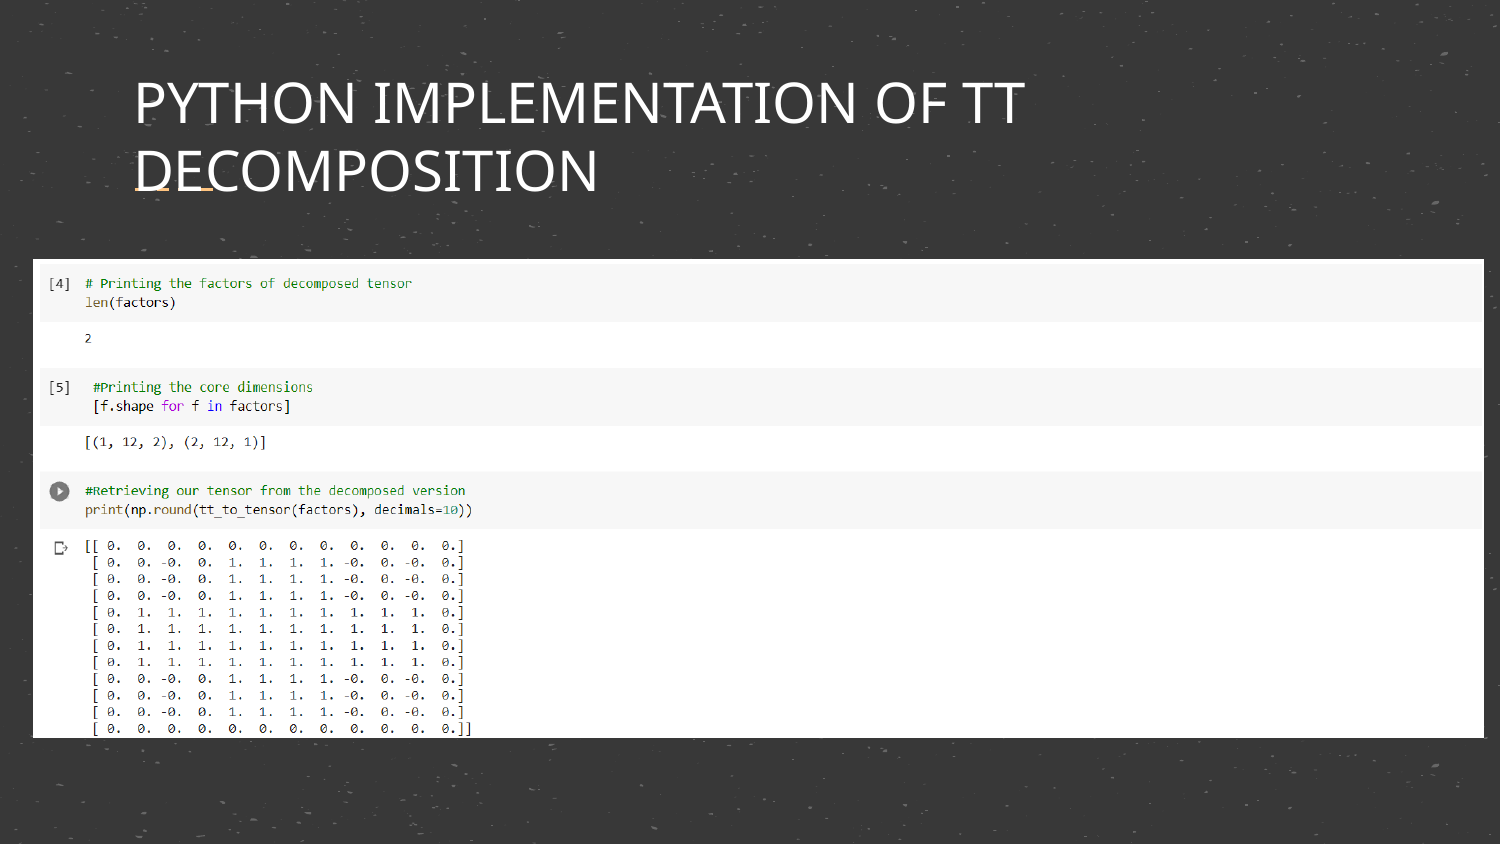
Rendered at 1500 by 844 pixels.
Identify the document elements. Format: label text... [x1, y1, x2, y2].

picture [33, 259, 1484, 738]
title PYTHON IMPLEMENTATION OF TT DECOMPOSITION [118, 88, 1382, 182]
